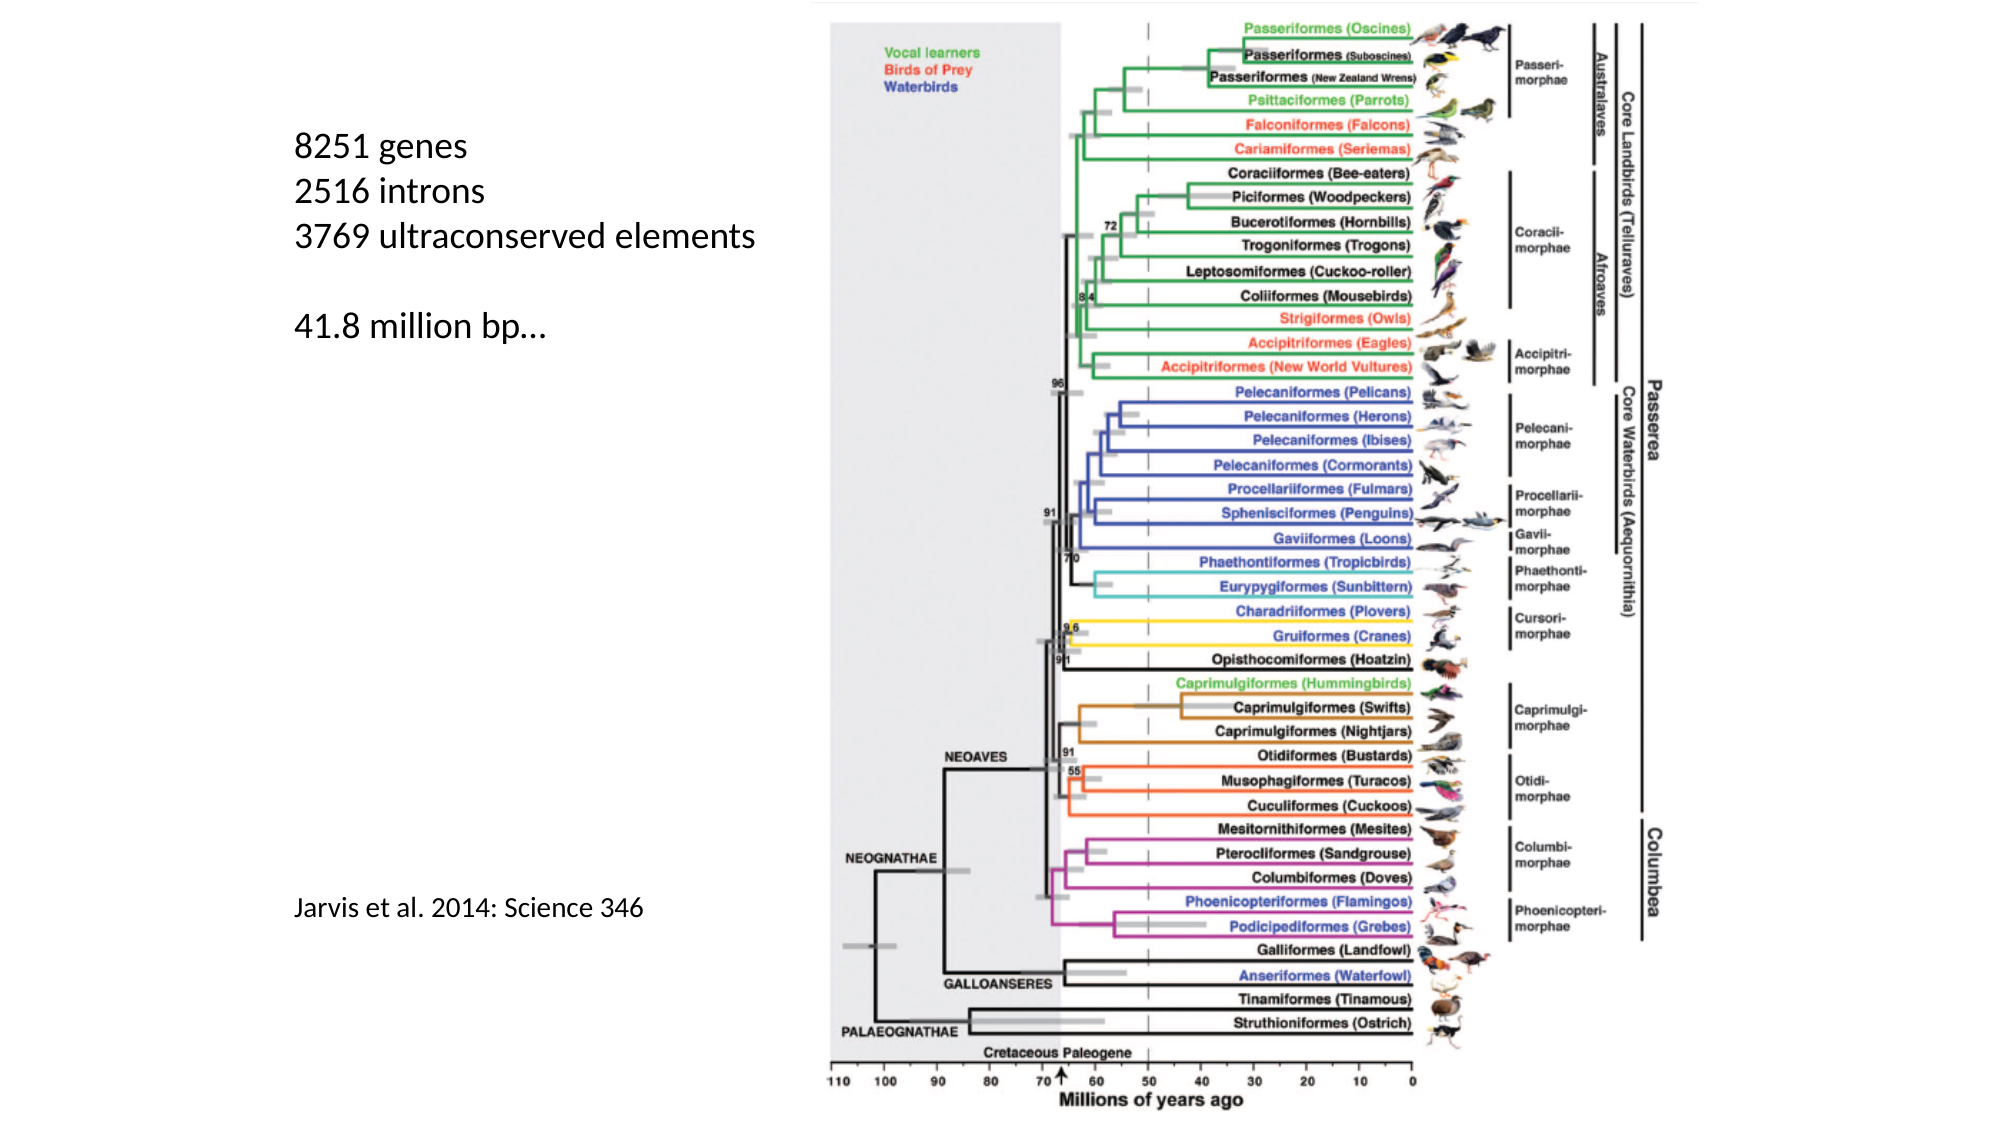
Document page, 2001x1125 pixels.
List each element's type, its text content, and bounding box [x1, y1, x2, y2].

text_box 8251 genes 2516 introns 3769 ultraconserved elements 41.8 million bp… [279, 113, 810, 354]
text_box Jarvis et al. 2014: Science 346 [279, 881, 717, 932]
picture [810, 2, 1698, 1112]
